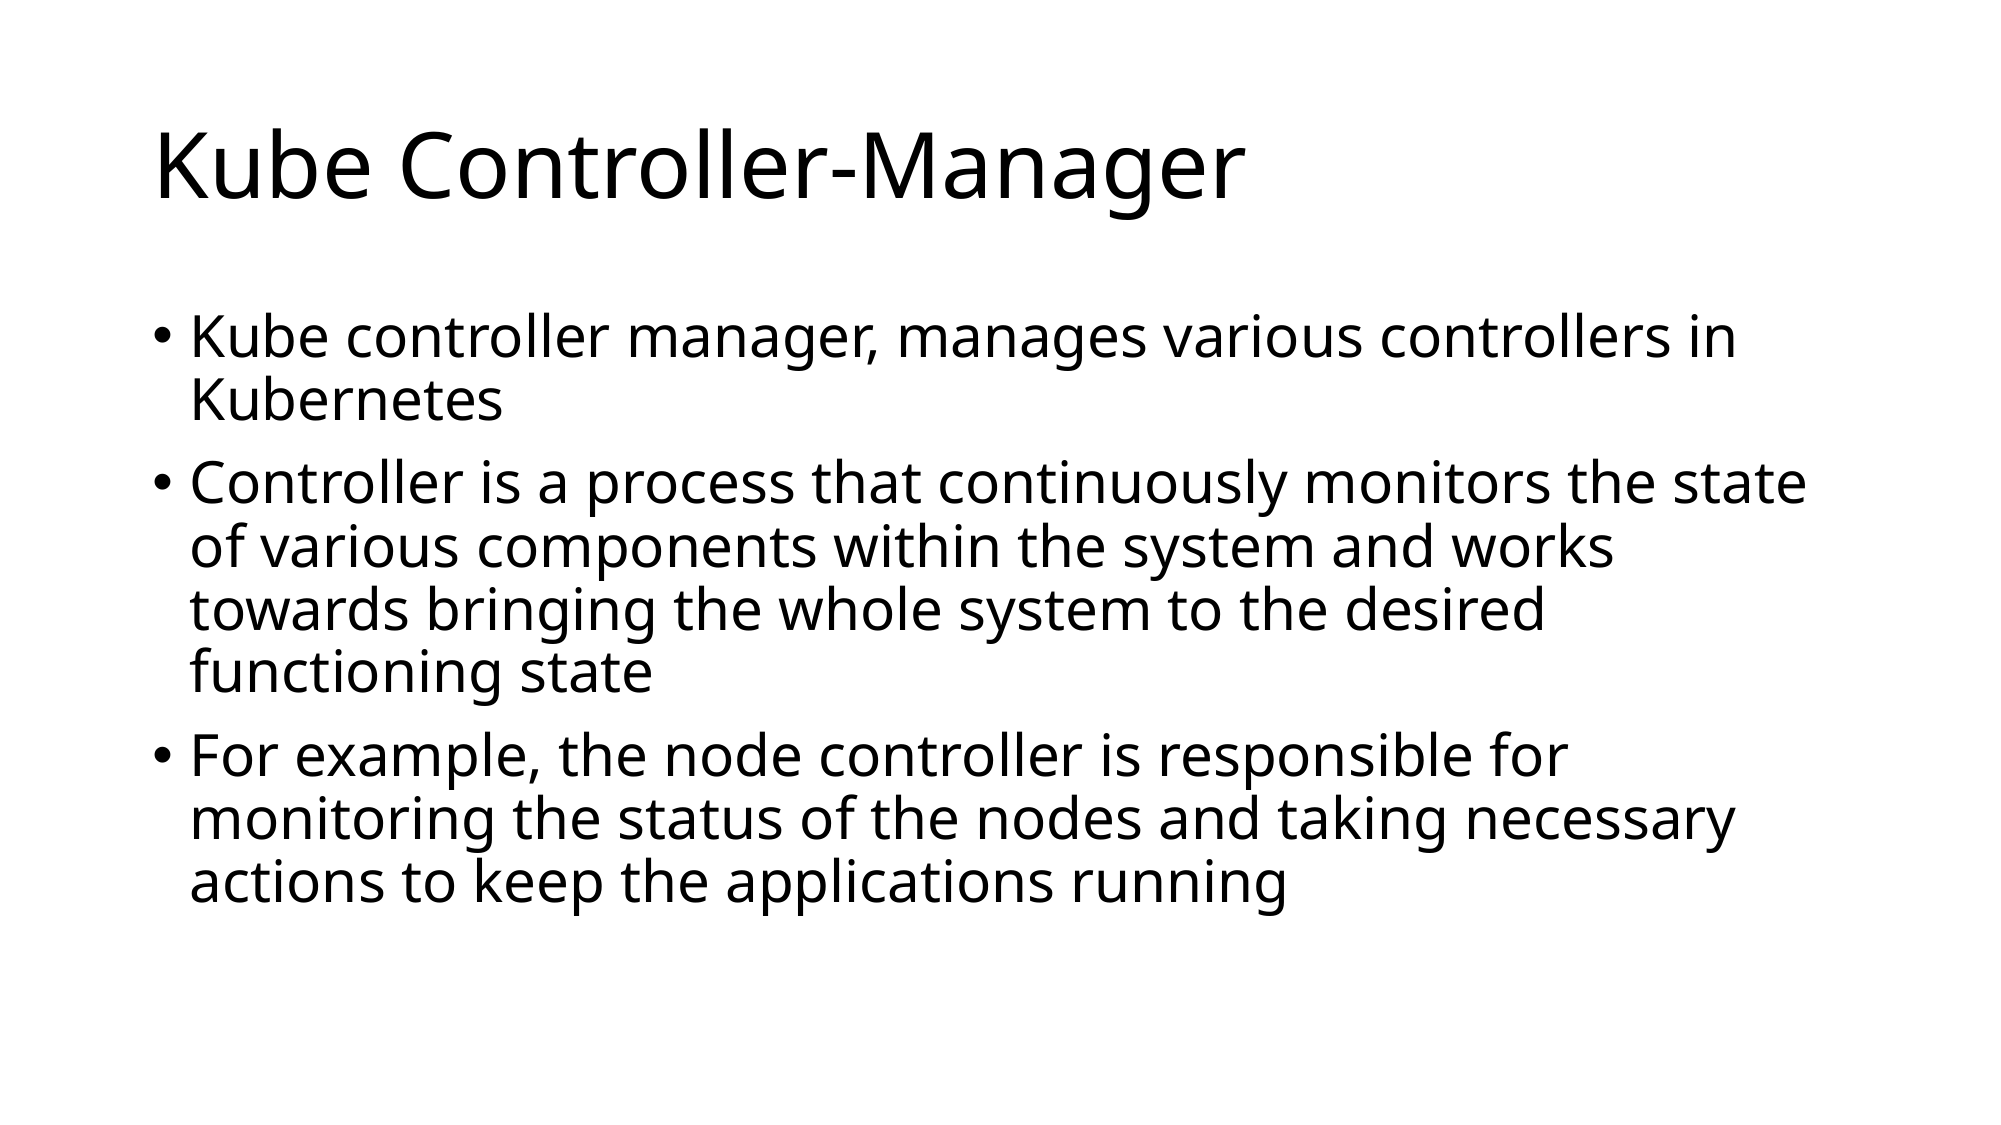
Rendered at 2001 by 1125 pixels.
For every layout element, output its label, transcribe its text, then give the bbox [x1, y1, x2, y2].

title Kube Controller-Manager [137, 59, 1863, 278]
list Kube controller manager, manages various controllers in Kubernetes Controller is a process that continuously monitors the state of various components within the system and works towards bringing the whole system to the desired functioning state For example, the node controller is responsible for monitoring the status of the nodes and taking necessary actions to keep the applications running [137, 299, 1863, 1014]
